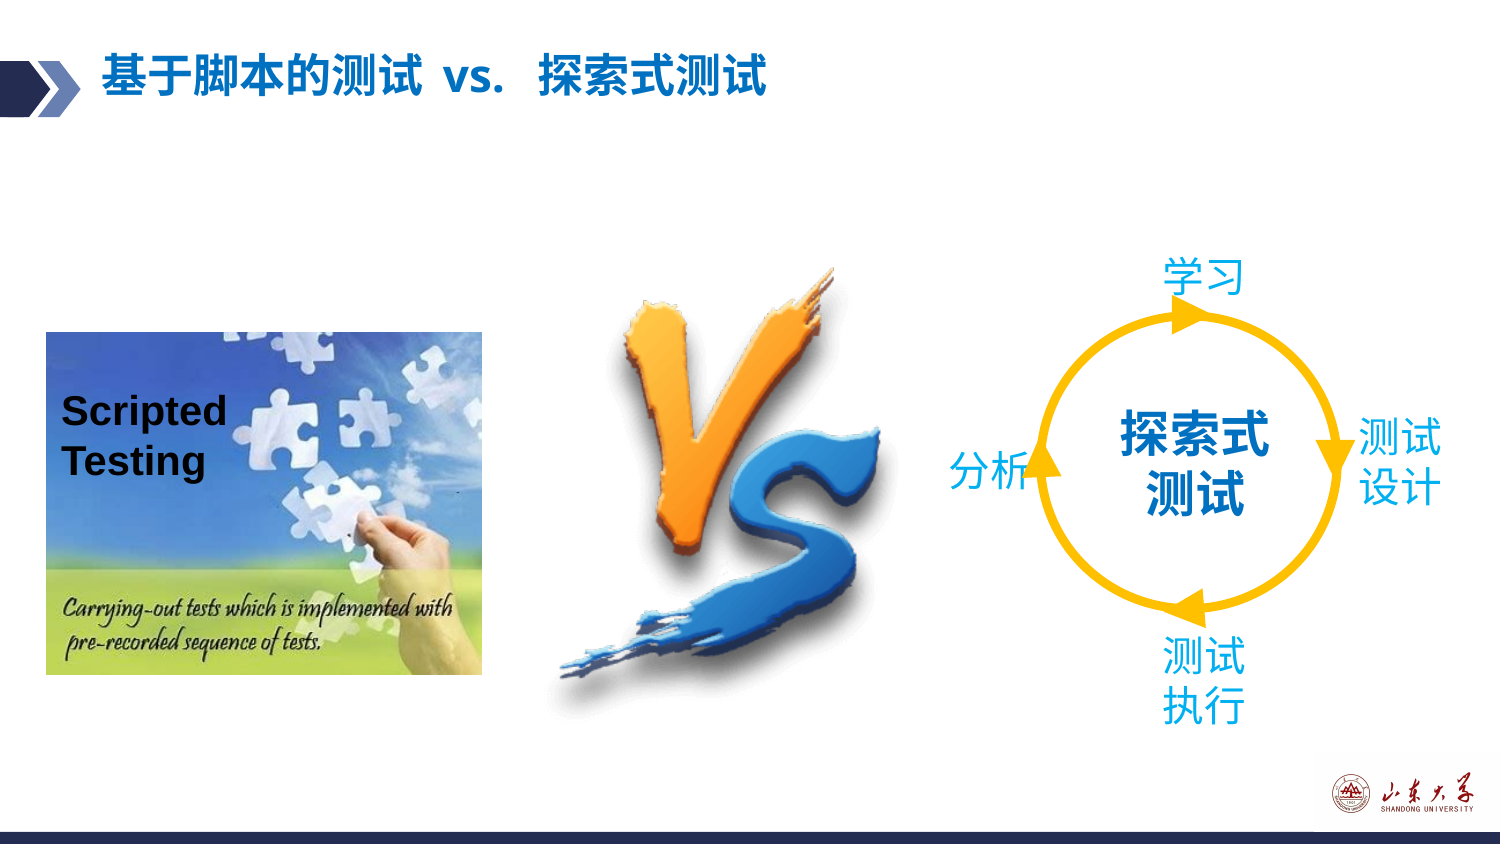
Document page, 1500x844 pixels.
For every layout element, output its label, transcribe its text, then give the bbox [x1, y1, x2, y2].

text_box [45, 332, 482, 675]
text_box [934, 243, 1460, 726]
title 基于脚本的测试 vs. 探索式测试 [86, 31, 903, 126]
picture [539, 267, 903, 726]
